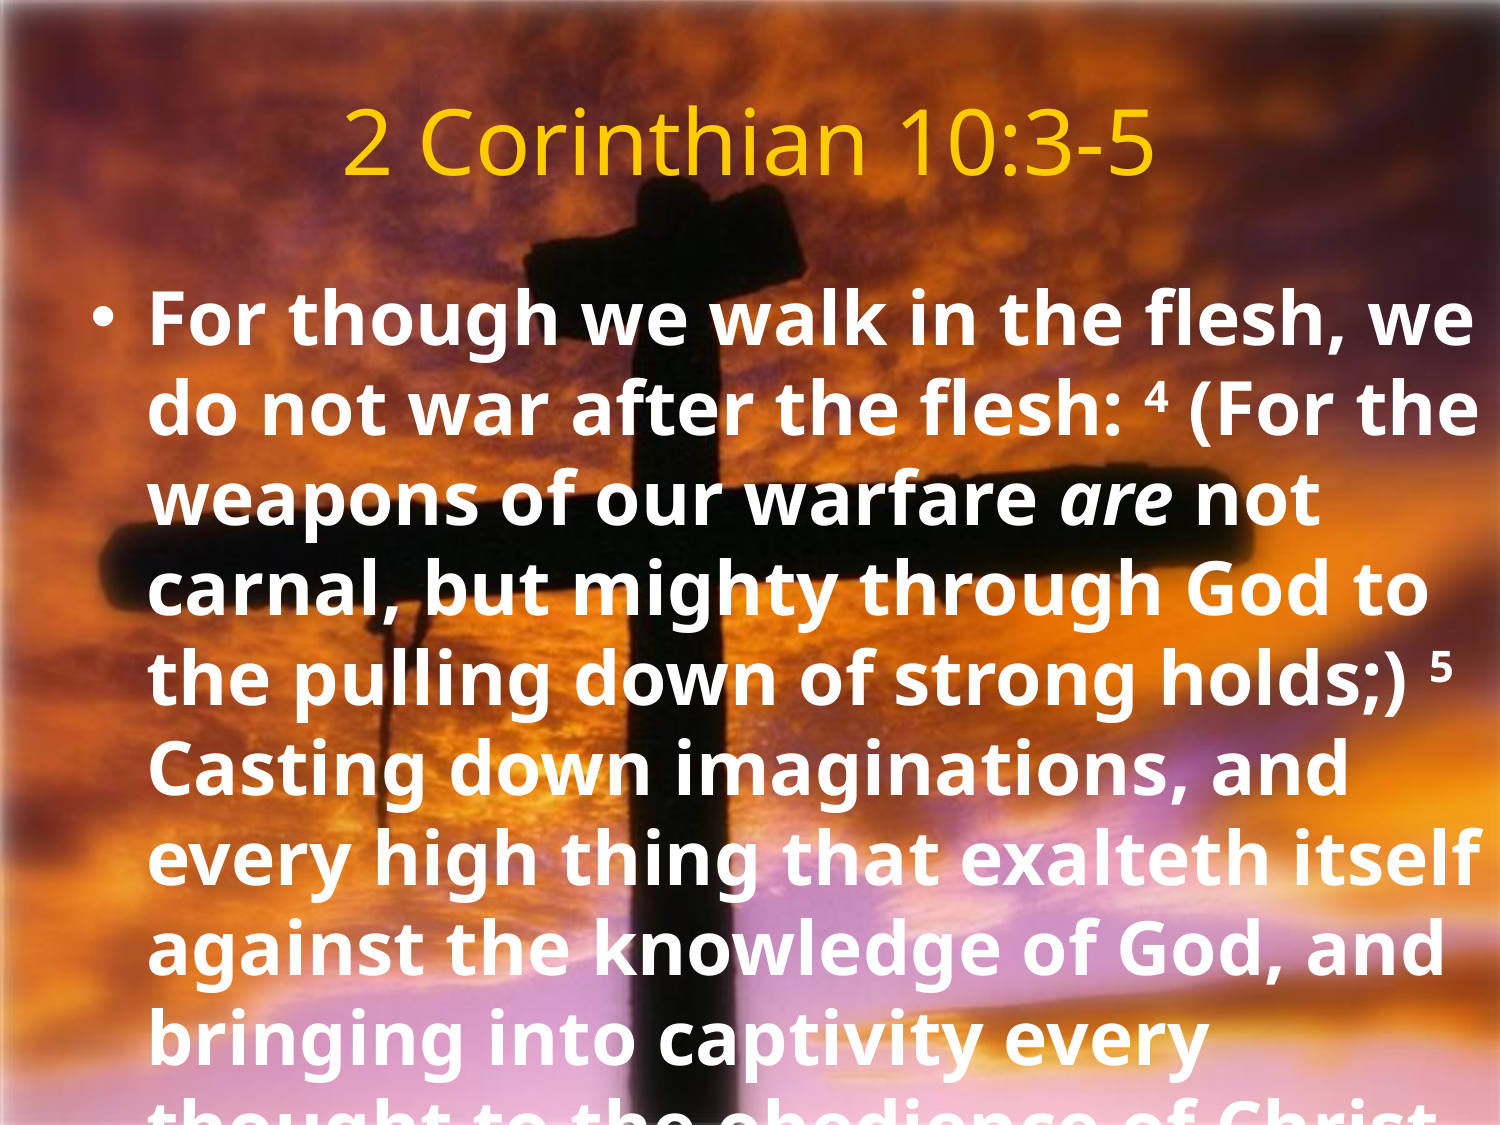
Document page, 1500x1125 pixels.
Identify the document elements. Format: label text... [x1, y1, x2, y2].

list For though we walk in the flesh, we do not war after the flesh: 4 (For the weapons of our warfare are not carnal, but mighty through God to the pulling down of strong holds;) 5 Casting down imaginations﻿, and every high thing that exalteth itself against the knowledge of God, and bringing into captivity every thought to the obedience of Christ [75, 262, 1500, 1005]
picture [0, 0, 1500, 1125]
title 2 Corinthian 10:3-5 [75, 45, 1425, 233]
